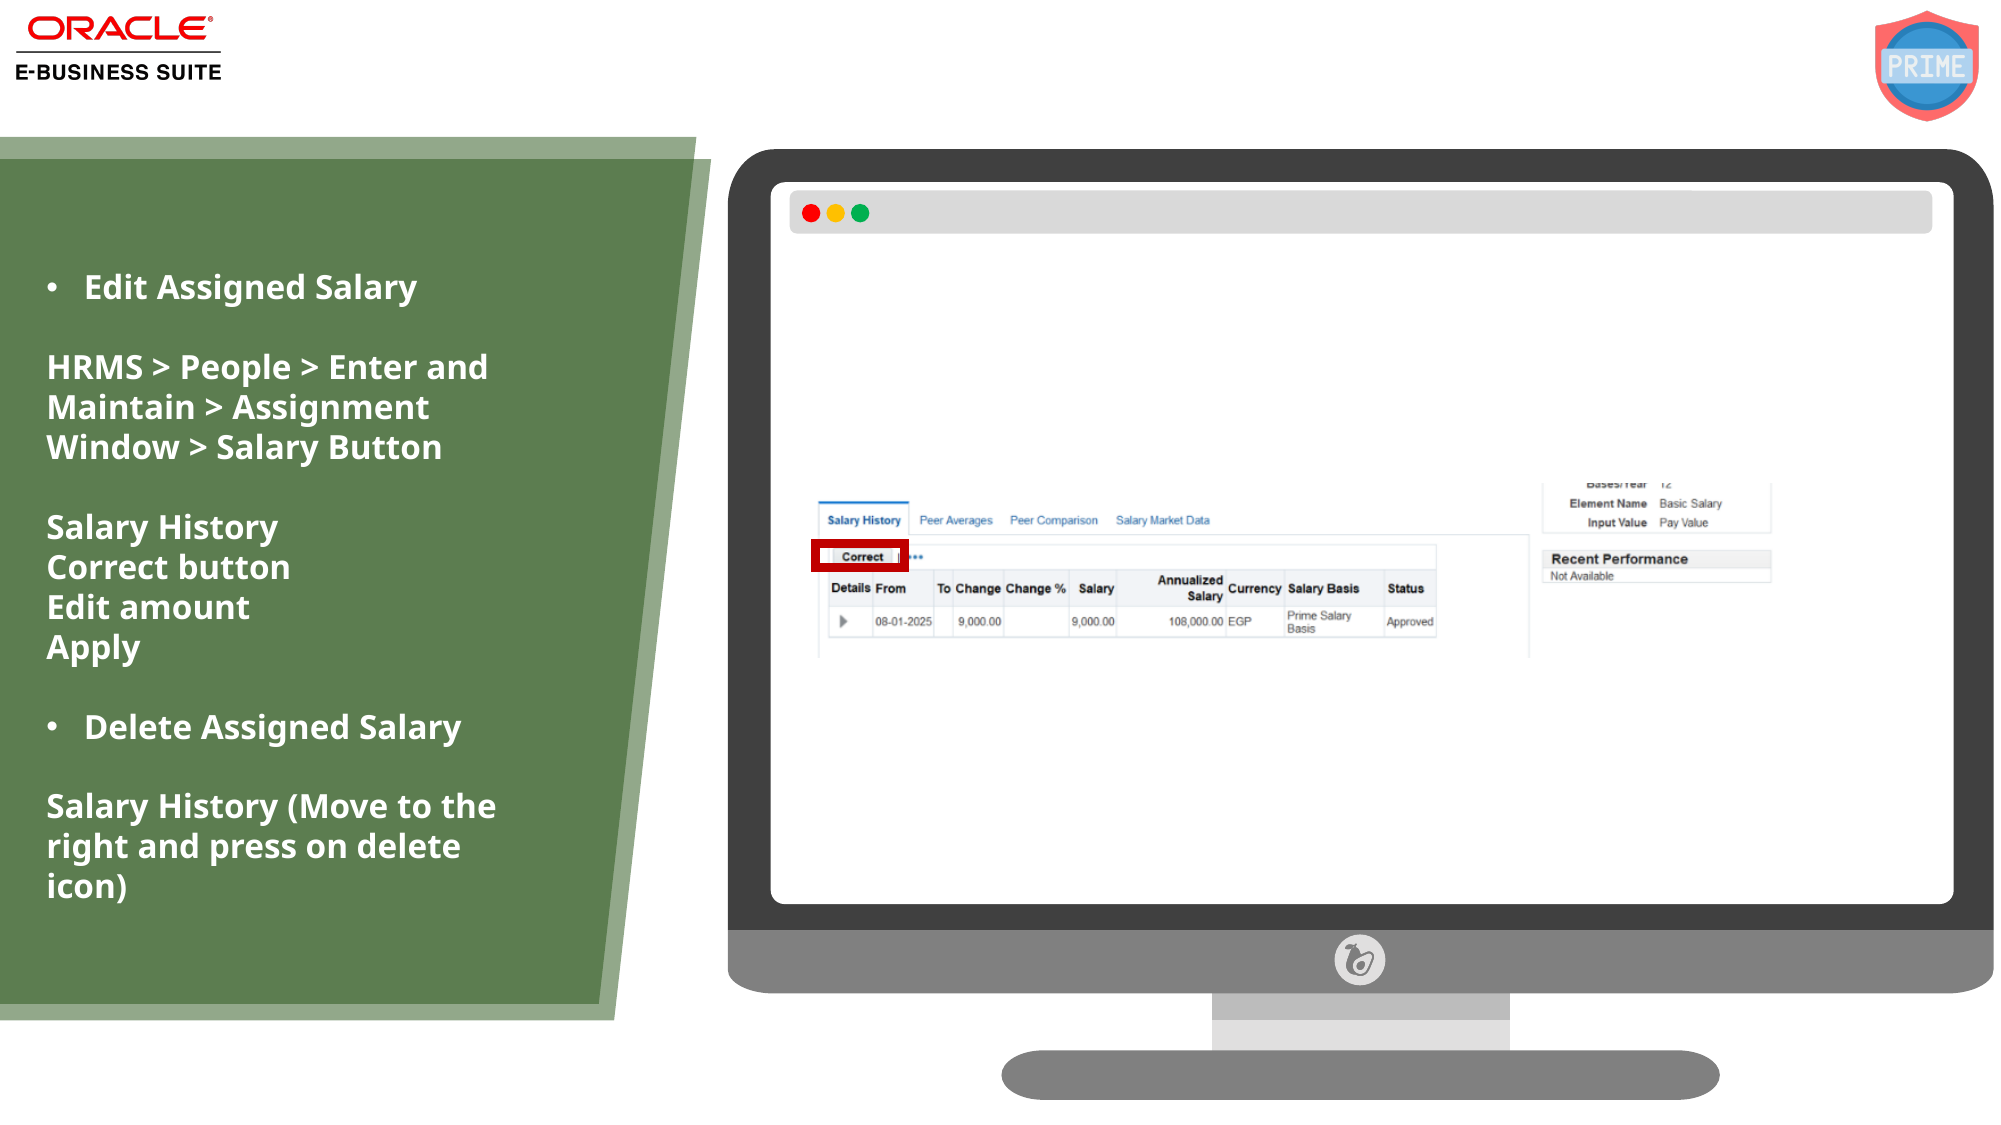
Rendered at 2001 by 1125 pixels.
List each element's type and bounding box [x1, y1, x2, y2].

text_box [727, 148, 1995, 1101]
text_box [0, 136, 712, 1021]
picture [801, 483, 1921, 658]
picture [16, 15, 222, 81]
picture [1868, 7, 1986, 125]
